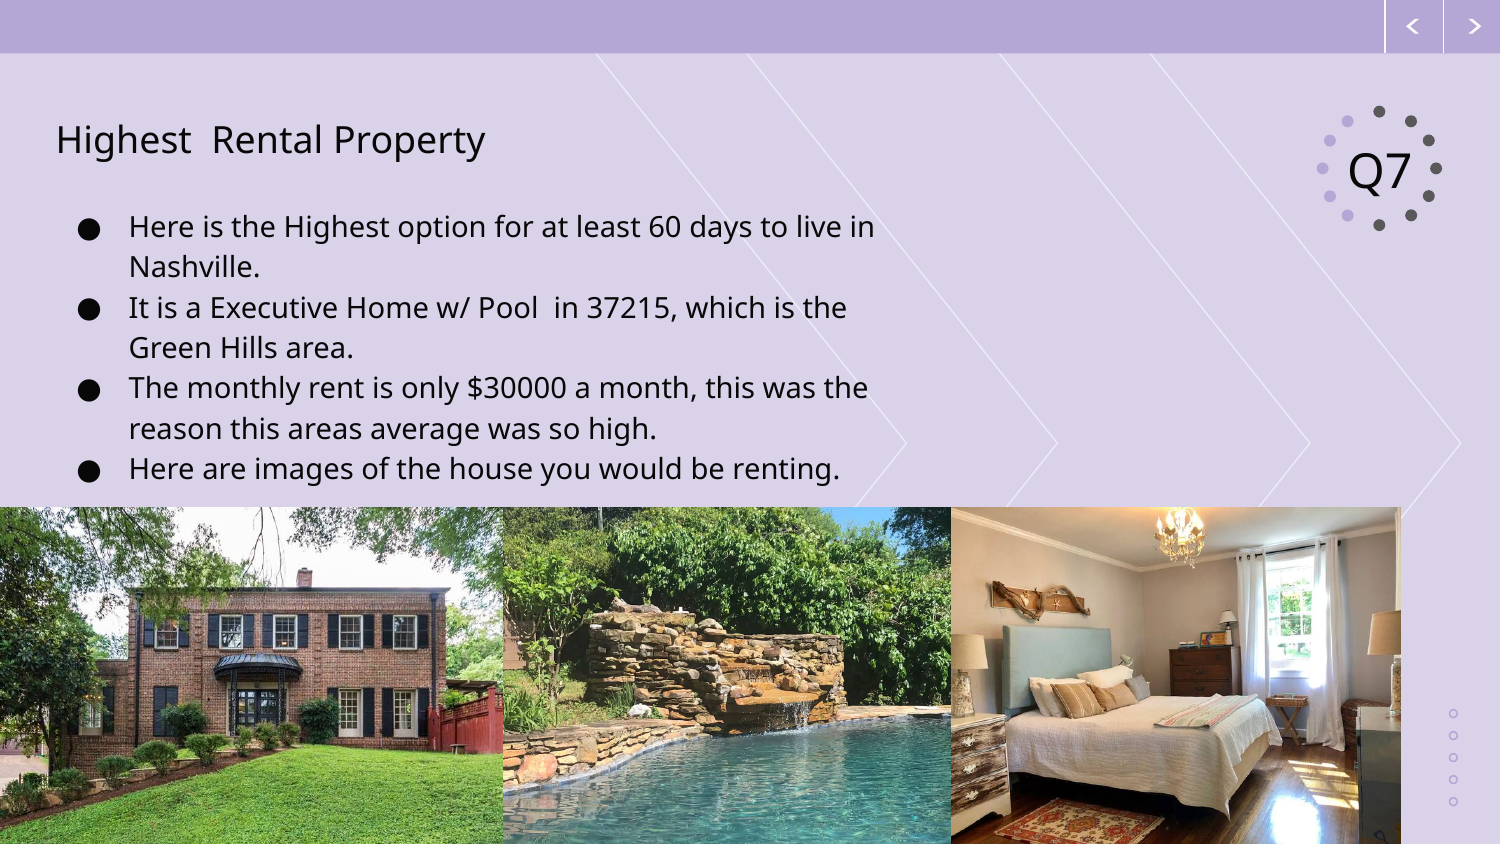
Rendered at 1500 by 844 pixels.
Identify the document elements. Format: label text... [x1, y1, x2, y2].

text_box [1405, 209, 1418, 222]
text_box [1373, 219, 1386, 232]
title Here is the Highest option for at least 60 days to live in Nashville. It is a Executive Home w/ Pool in 37215, which is the Green Hills area. The monthly rent is only $30000 a month, this was the reason this areas average was so high. Here are images of the house you would be renting. [53, 188, 947, 505]
subtitle Highest Rental Property [55, 111, 945, 205]
text_box [1422, 190, 1435, 203]
text_box [1430, 162, 1443, 175]
text_box [1324, 190, 1337, 203]
title Q7 [1331, 110, 1432, 228]
picture [0, 507, 1401, 844]
text_box [1341, 115, 1354, 128]
text_box [1404, 115, 1418, 128]
text_box [1316, 162, 1329, 175]
text_box [1373, 105, 1386, 118]
text_box [1422, 134, 1435, 147]
text_box [1323, 134, 1336, 147]
text_box [1341, 209, 1354, 222]
